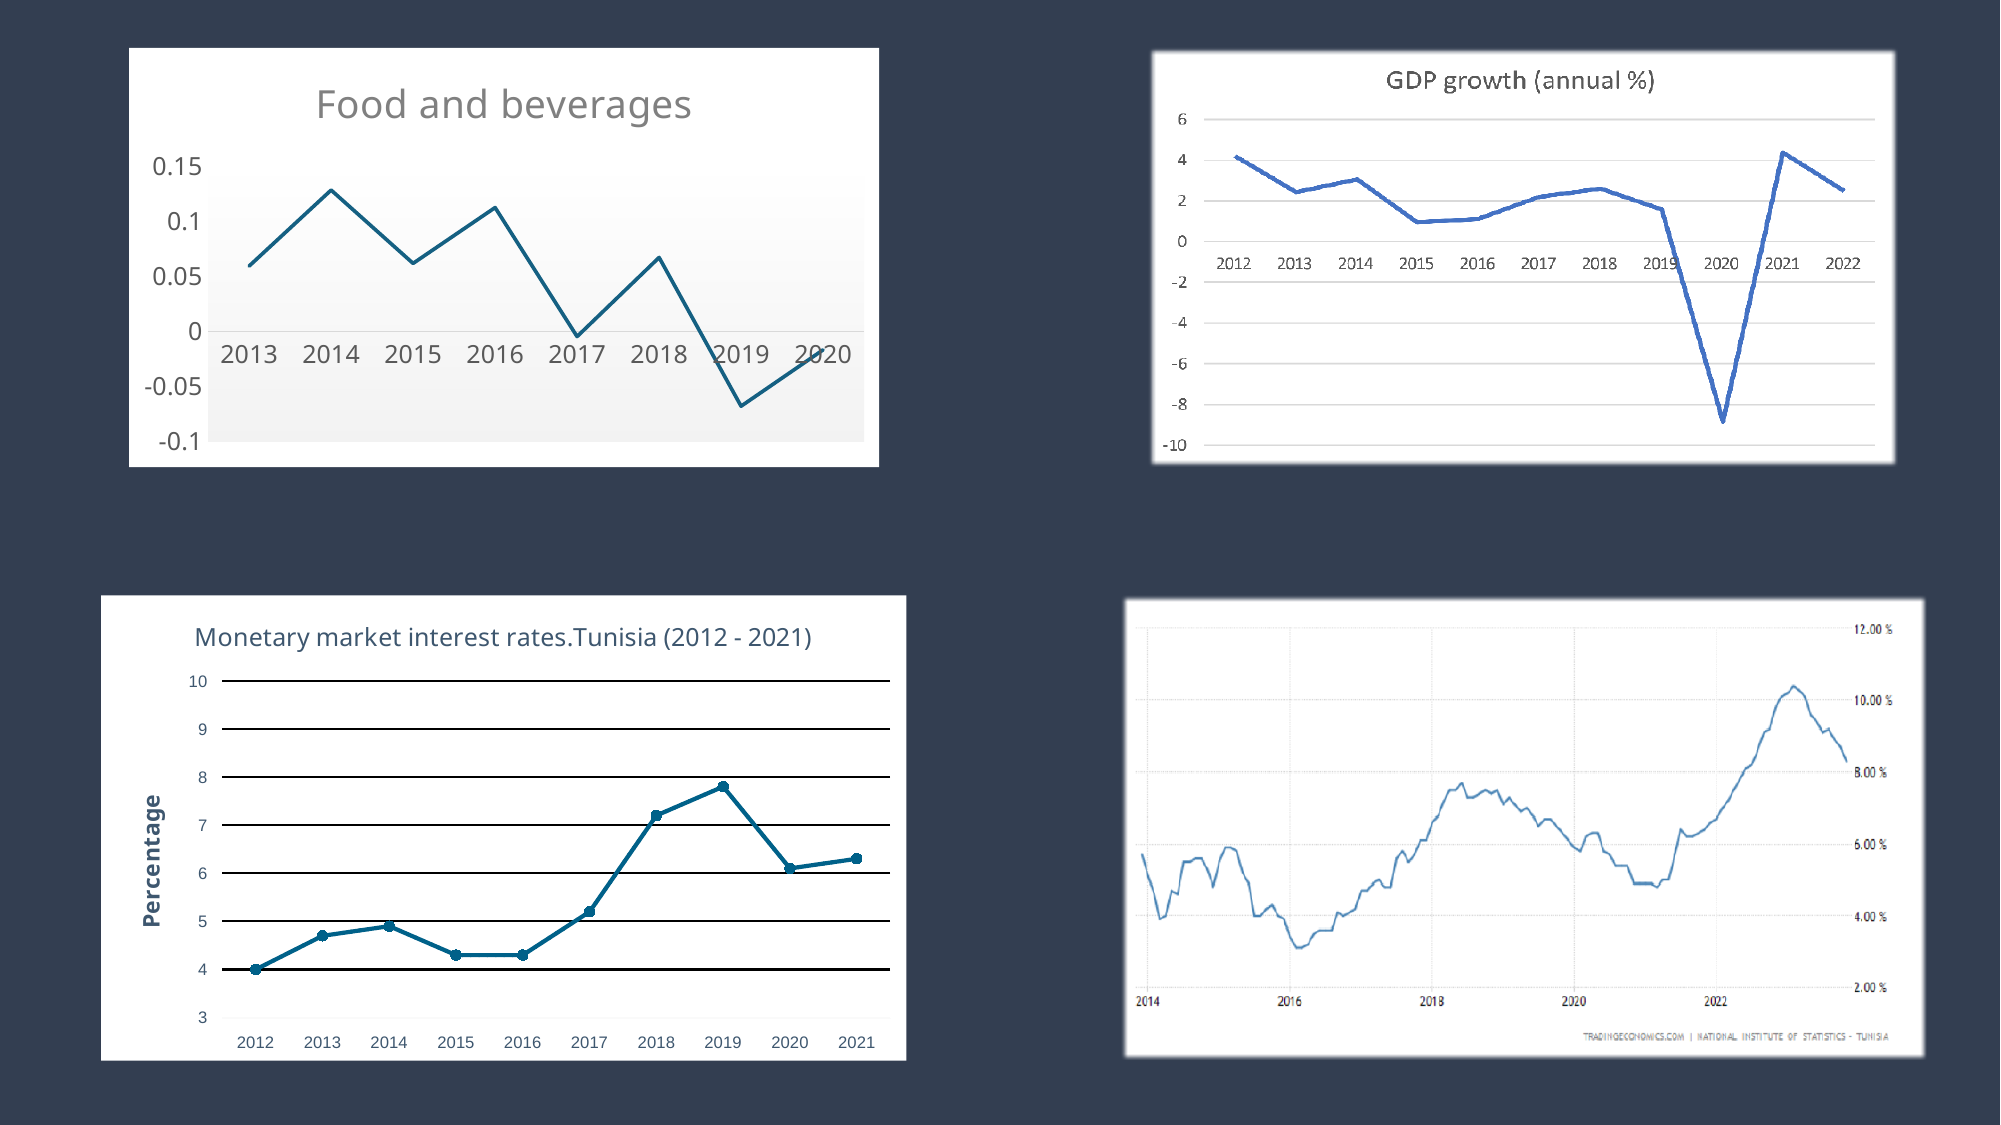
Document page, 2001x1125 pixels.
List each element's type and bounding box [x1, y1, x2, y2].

chart [128, 47, 880, 468]
picture [1148, 47, 1900, 468]
chart [100, 594, 907, 1062]
picture [1120, 594, 1928, 1062]
